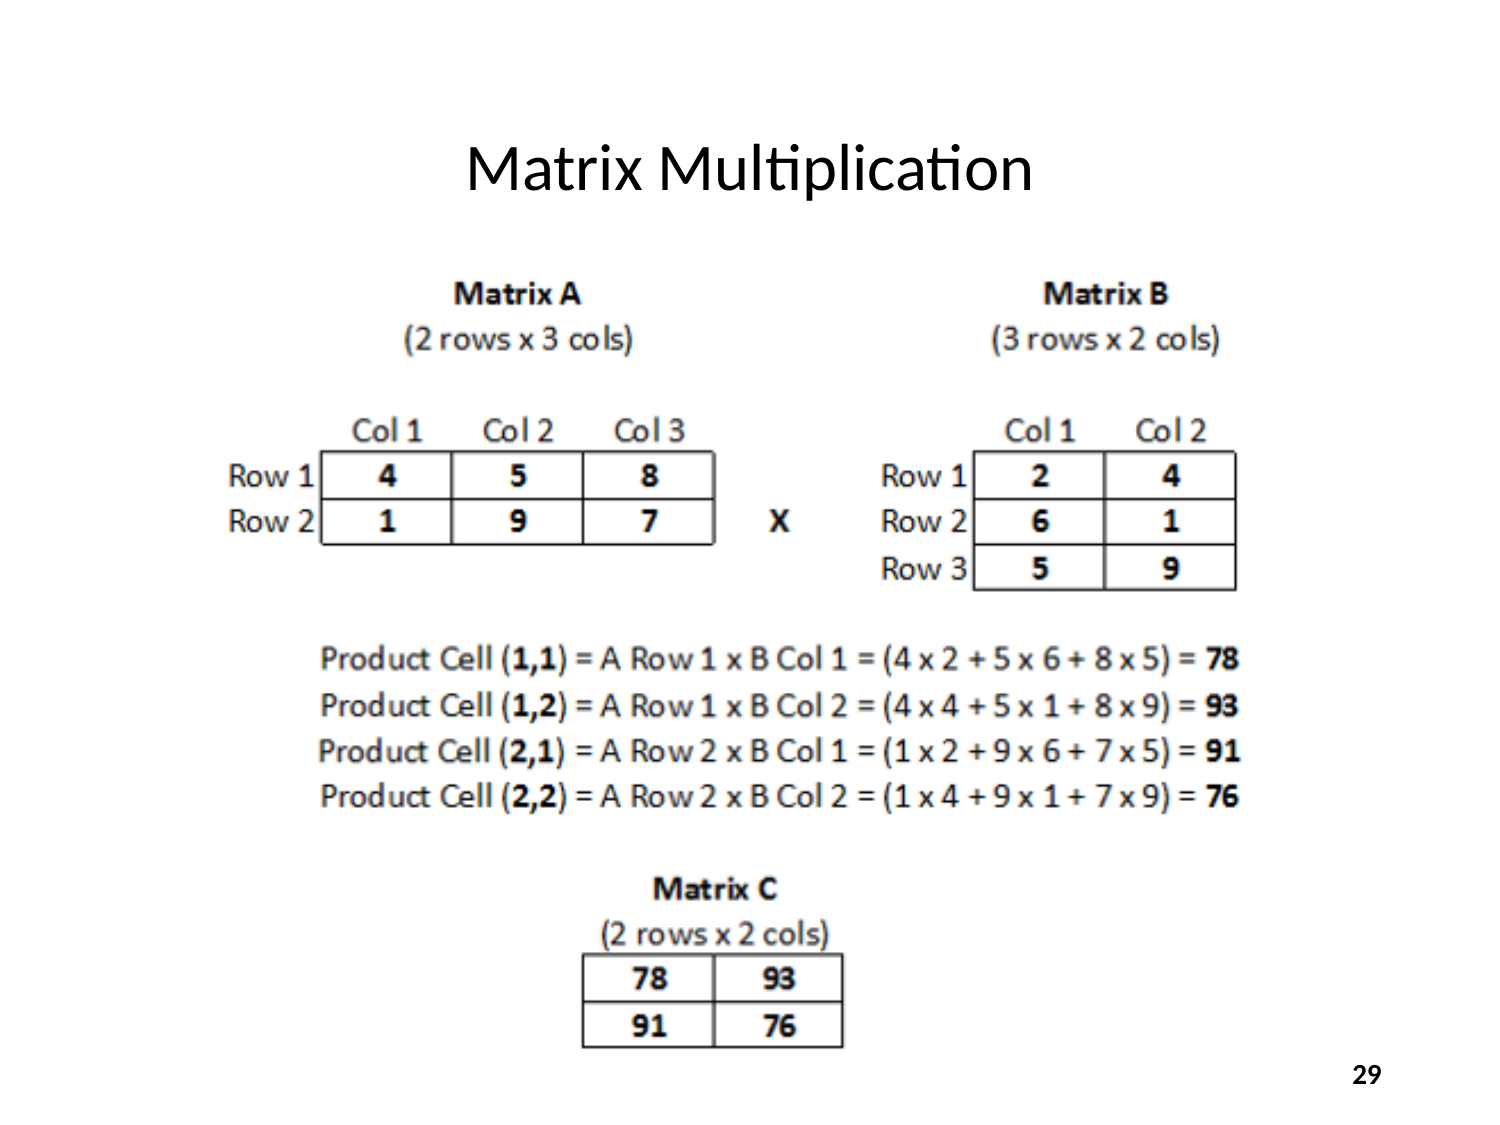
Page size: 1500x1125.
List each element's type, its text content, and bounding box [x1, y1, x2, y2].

picture [221, 253, 1251, 1067]
slide_number 29 [1059, 1042, 1397, 1103]
title Matrix Multiplication [103, 59, 1397, 278]
